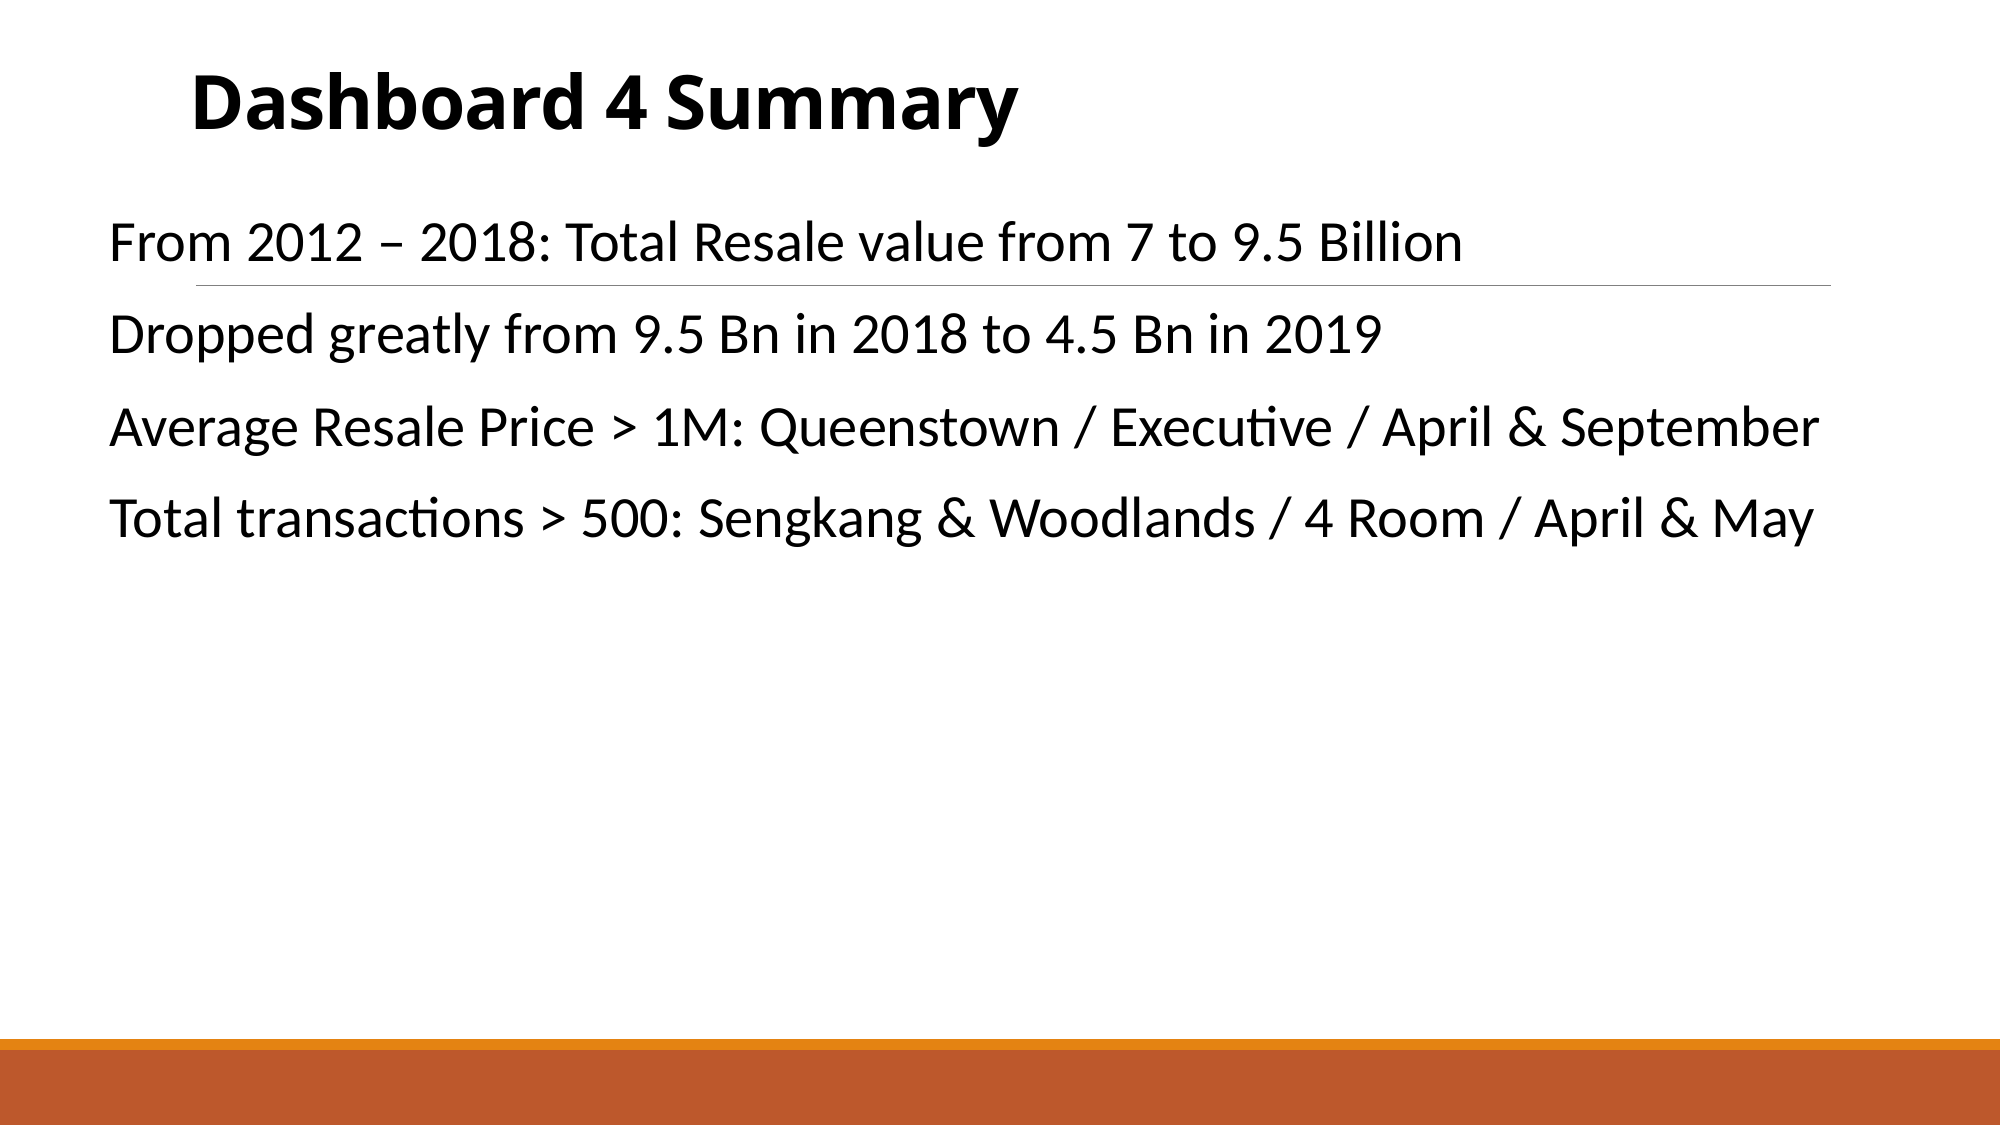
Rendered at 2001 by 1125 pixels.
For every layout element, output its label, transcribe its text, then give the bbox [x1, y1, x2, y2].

list From 2012 – 2018: Total Resale value from 7 to 9.5 Billion Dropped greatly from 9.5 Bn in 2018 to 4.5 Bn in 2019 Average Resale Price > 1M: Queenstown / Executive / April & September Total transactions > 500: Sengkang & Woodlands / 4 Room / April & May [94, 204, 1924, 956]
title Dashboard 4 Summary [174, 42, 1038, 153]
